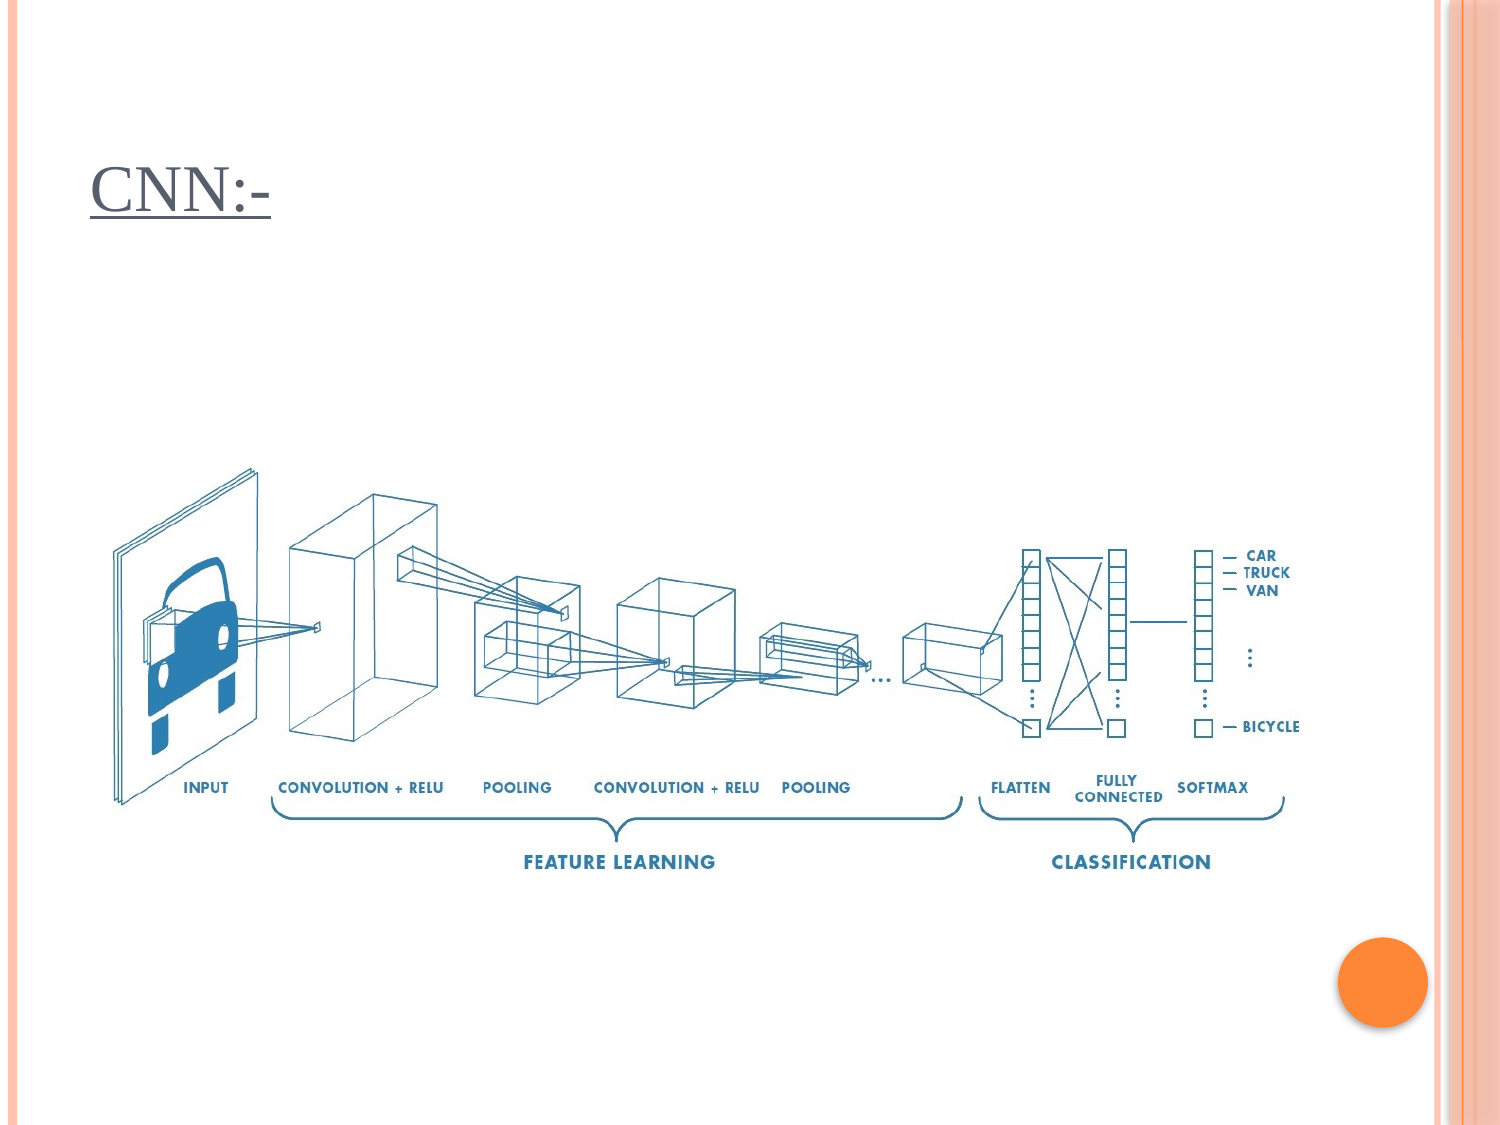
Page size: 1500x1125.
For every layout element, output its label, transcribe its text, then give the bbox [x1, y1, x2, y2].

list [111, 467, 1301, 870]
title Cnn:- [75, 45, 1300, 233]
